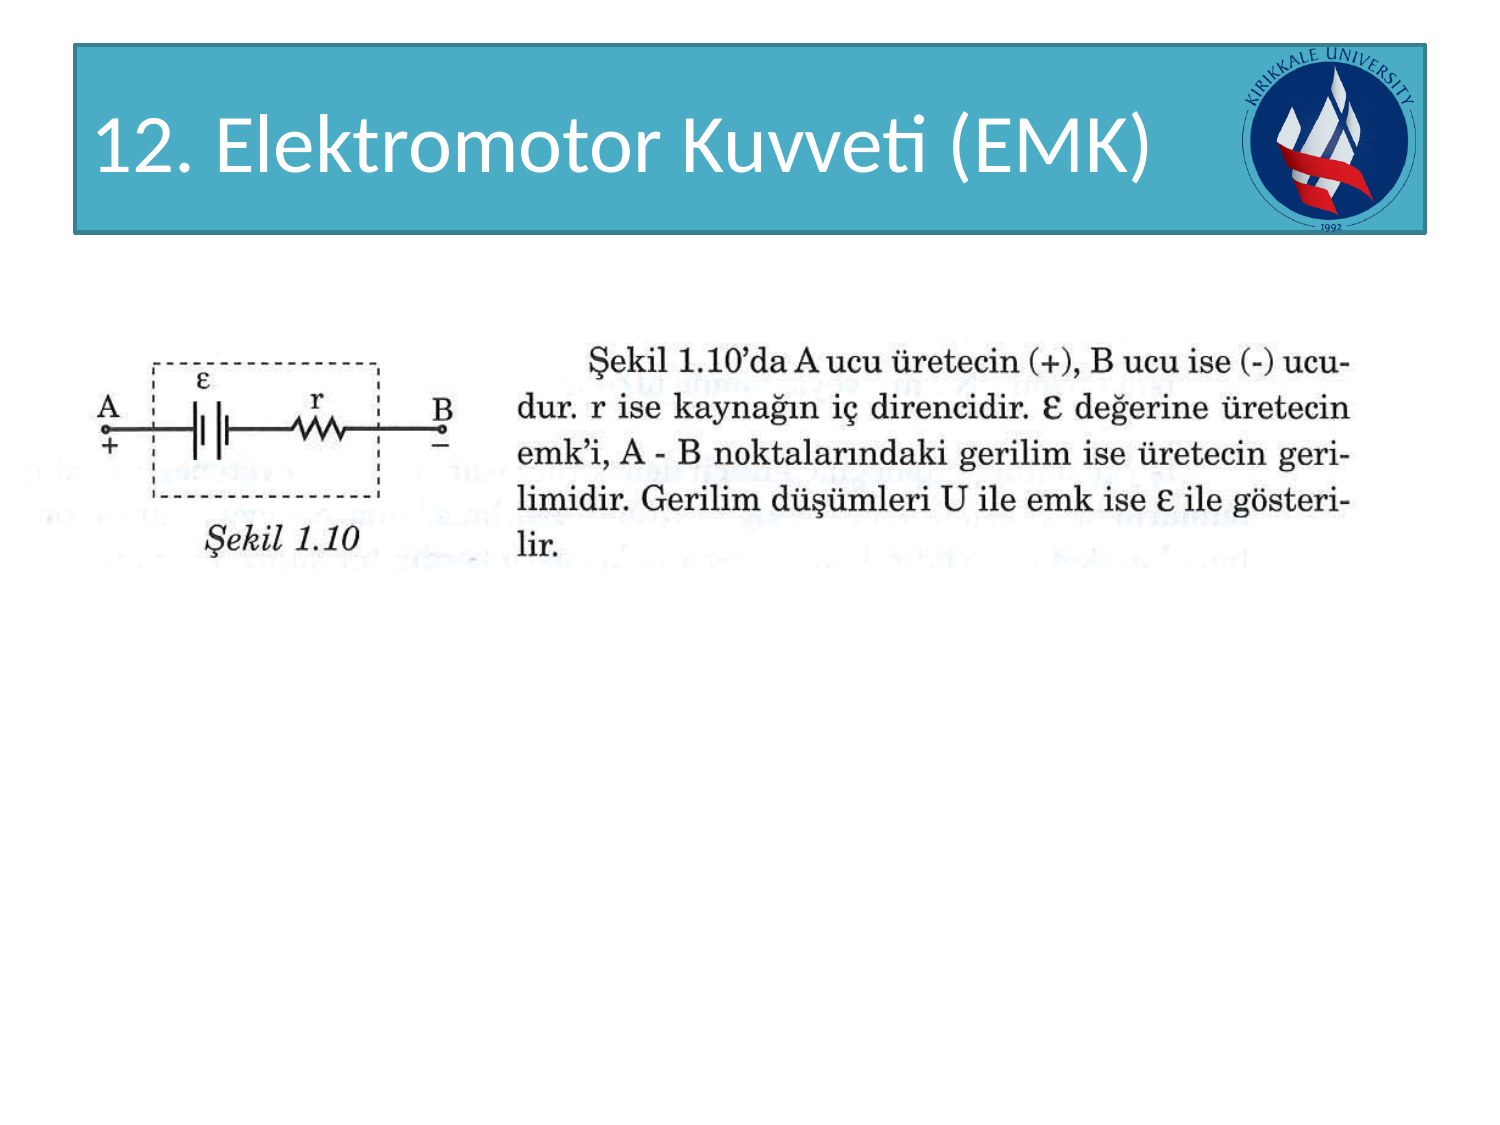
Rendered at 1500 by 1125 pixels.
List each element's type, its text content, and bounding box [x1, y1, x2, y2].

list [23, 339, 1374, 569]
picture [1241, 46, 1416, 232]
title 12. Elektromotor Kuvveti (EMK) [73, 43, 1427, 235]
